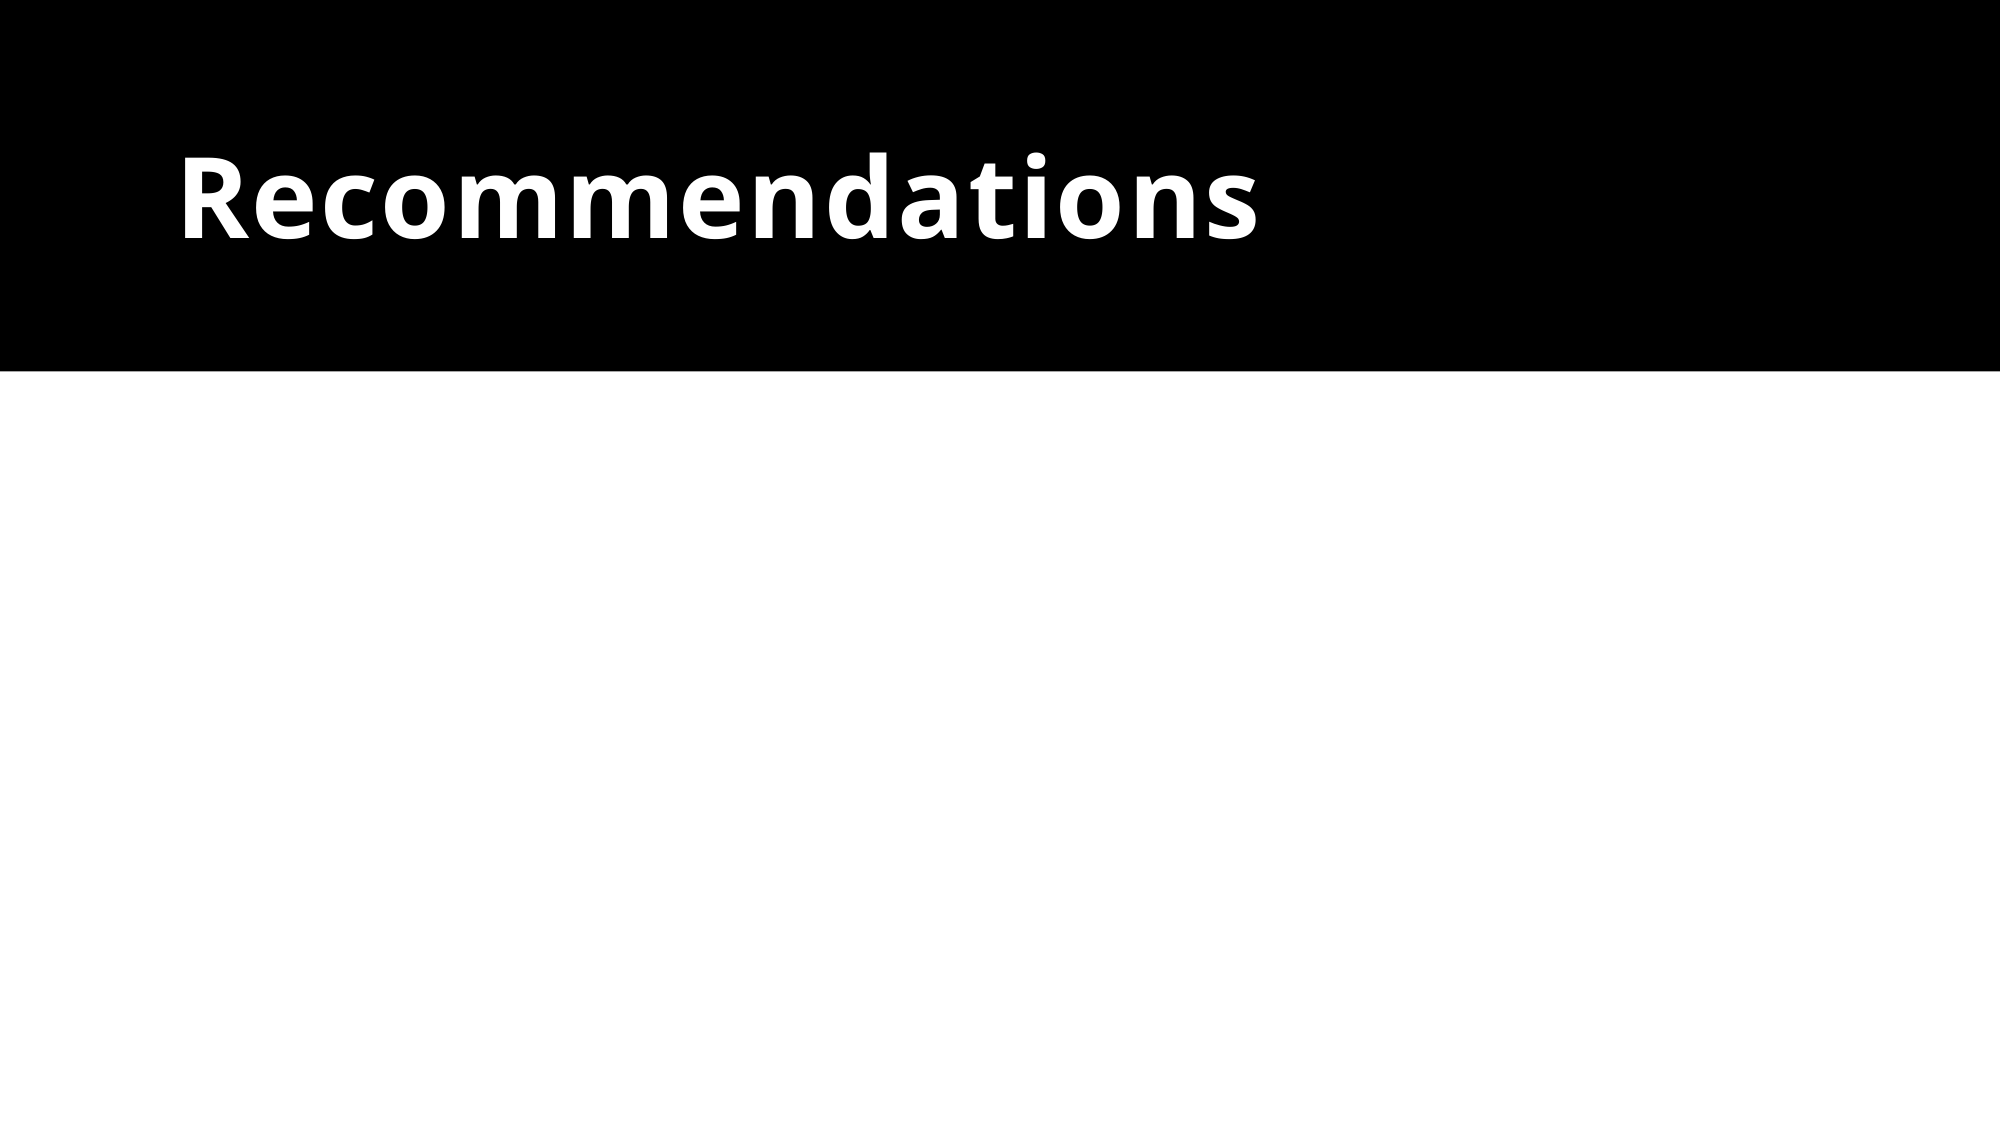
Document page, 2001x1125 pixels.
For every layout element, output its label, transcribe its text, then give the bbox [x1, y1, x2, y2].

title Recommendations [157, 52, 1842, 332]
